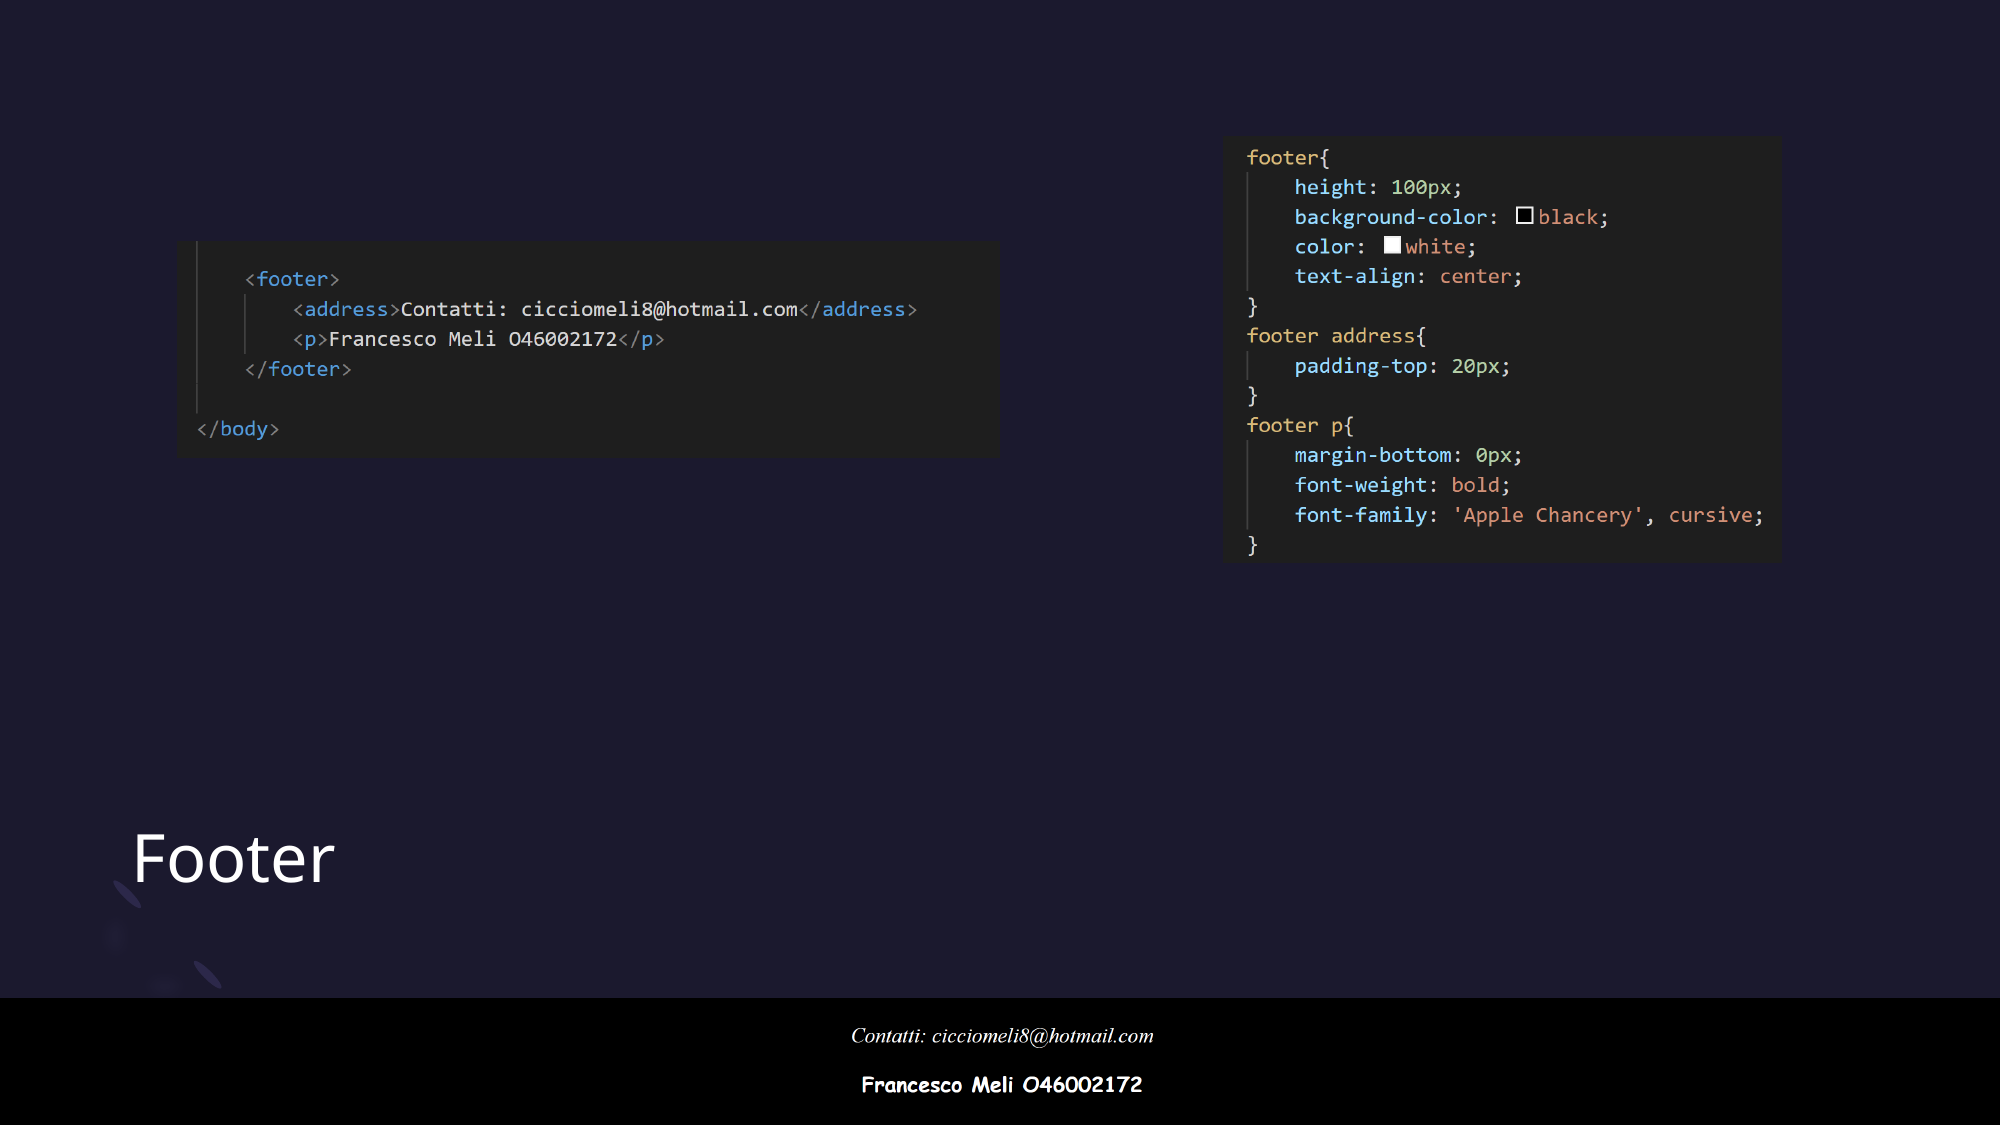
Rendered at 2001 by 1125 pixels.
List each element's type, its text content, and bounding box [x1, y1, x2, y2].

text_box Footer [116, 808, 800, 904]
picture [0, 998, 2000, 1125]
picture [1223, 136, 1782, 563]
picture [177, 241, 1000, 458]
